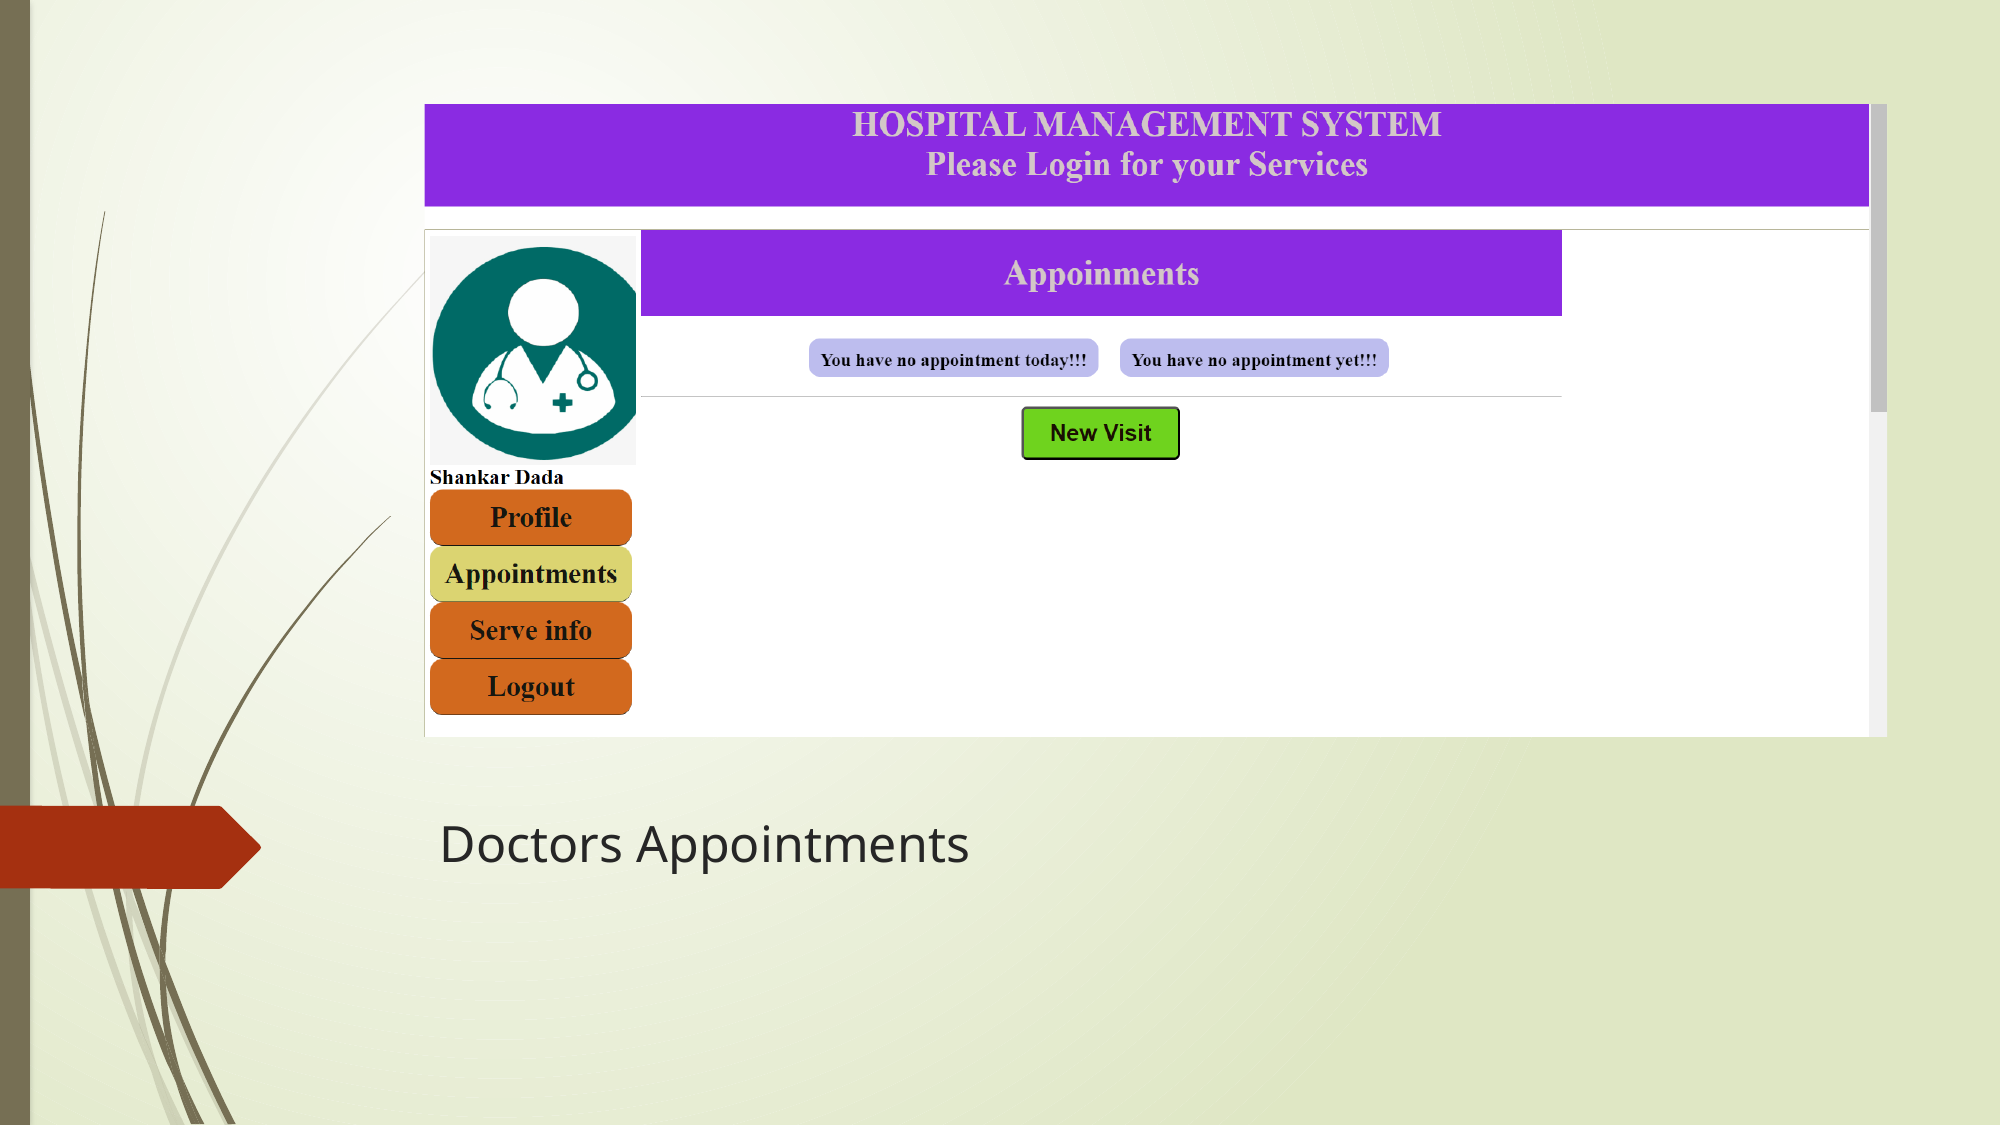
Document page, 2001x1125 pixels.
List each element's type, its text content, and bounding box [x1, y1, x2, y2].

picture [424, 103, 1888, 737]
title Doctors Appointments [424, 787, 1888, 881]
